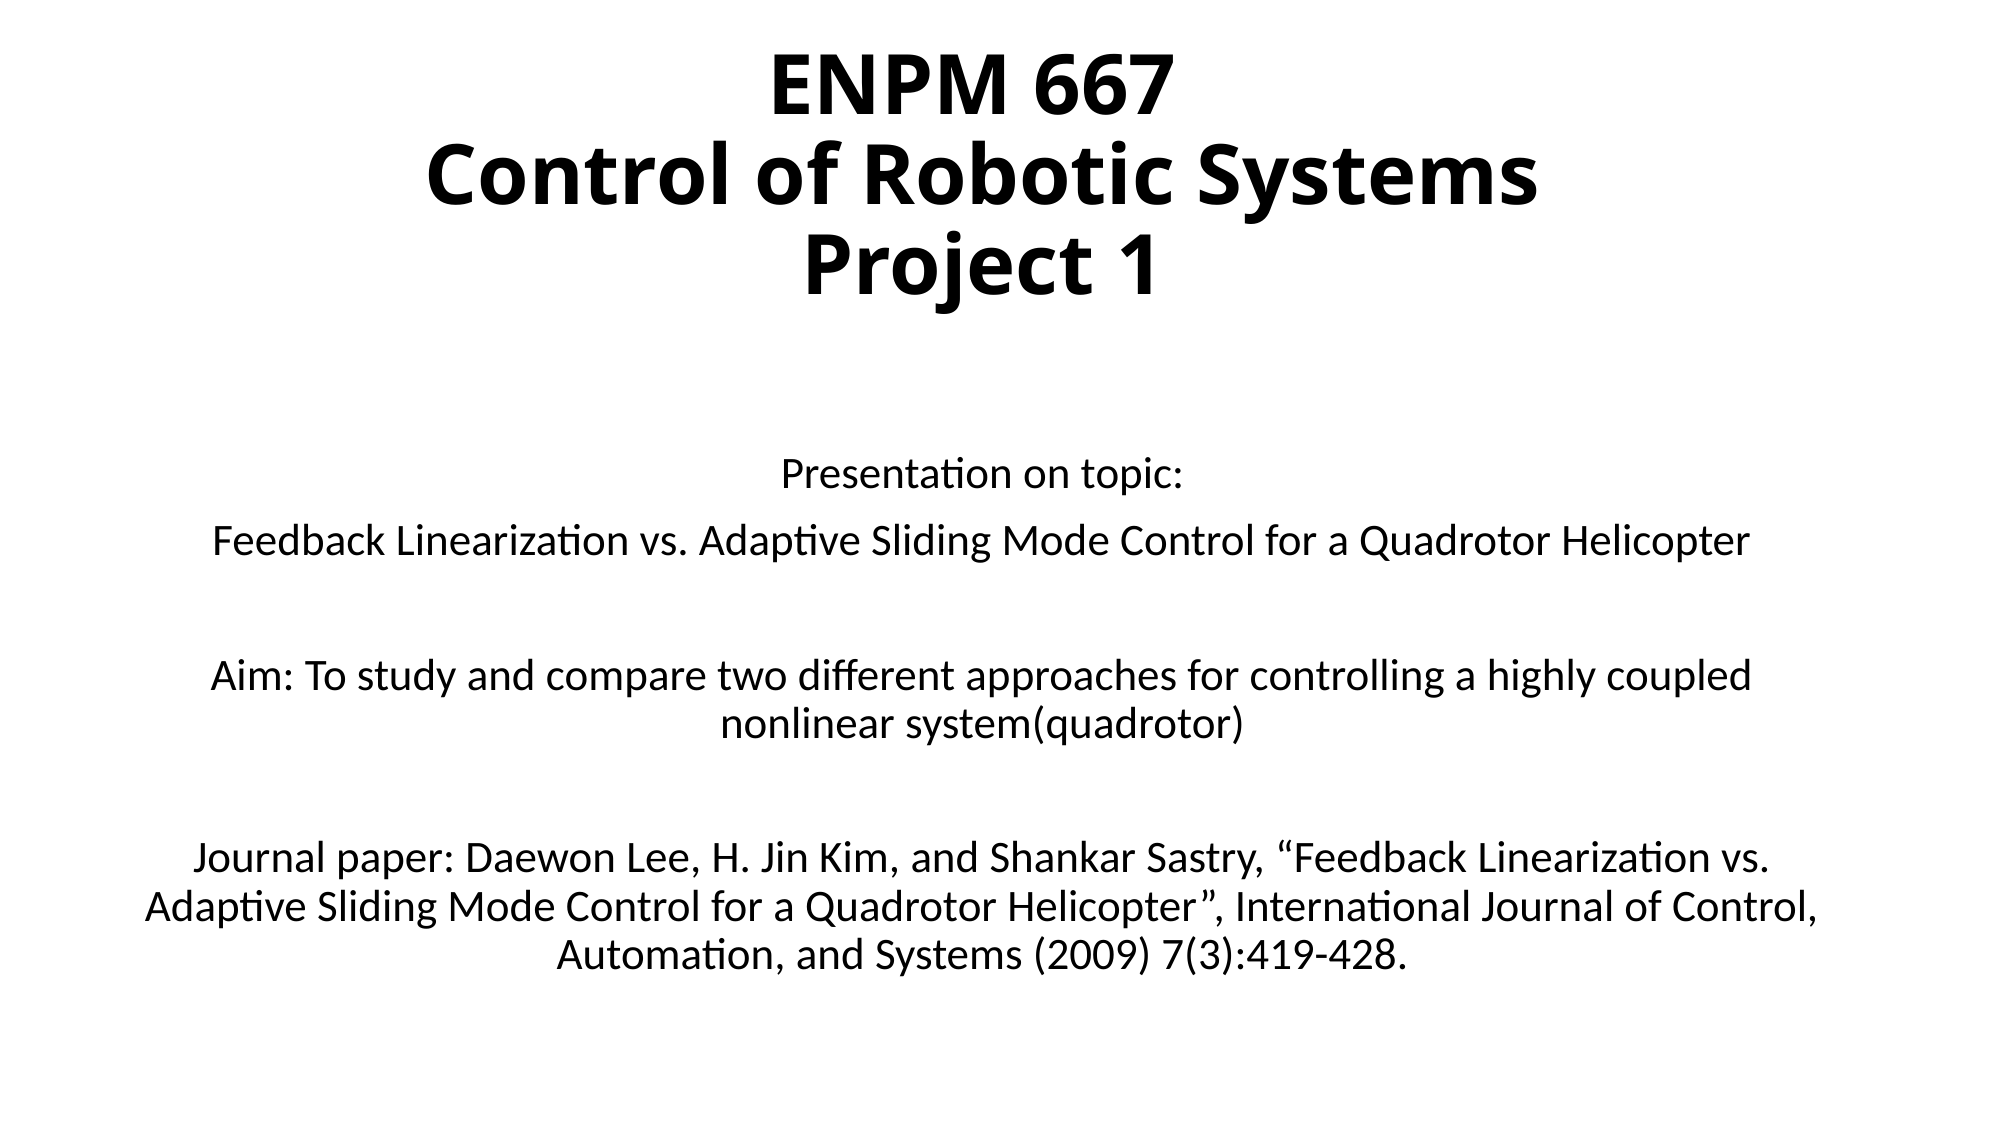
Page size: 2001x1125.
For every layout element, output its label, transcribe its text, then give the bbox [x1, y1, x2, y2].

title ENPM 667 Control of Robotic Systems Project 1 [51, 35, 1914, 424]
subtitle Presentation on topic: Feedback Linearization vs. Adaptive Sliding Mode Control for a Quadrotor Helicopter Aim: To study and compare two different approaches for controlling a highly coupled nonlinear system(quadrotor) Journal paper: Daewon Lee, H. Jin Kim, and Shankar Sastry, “Feedback Linearization vs. Adaptive Sliding Mode Control for a Quadrotor Helicopter”, International Journal of Control, Automation, and Systems (2009) 7(3):419-428. [110, 441, 1855, 988]
